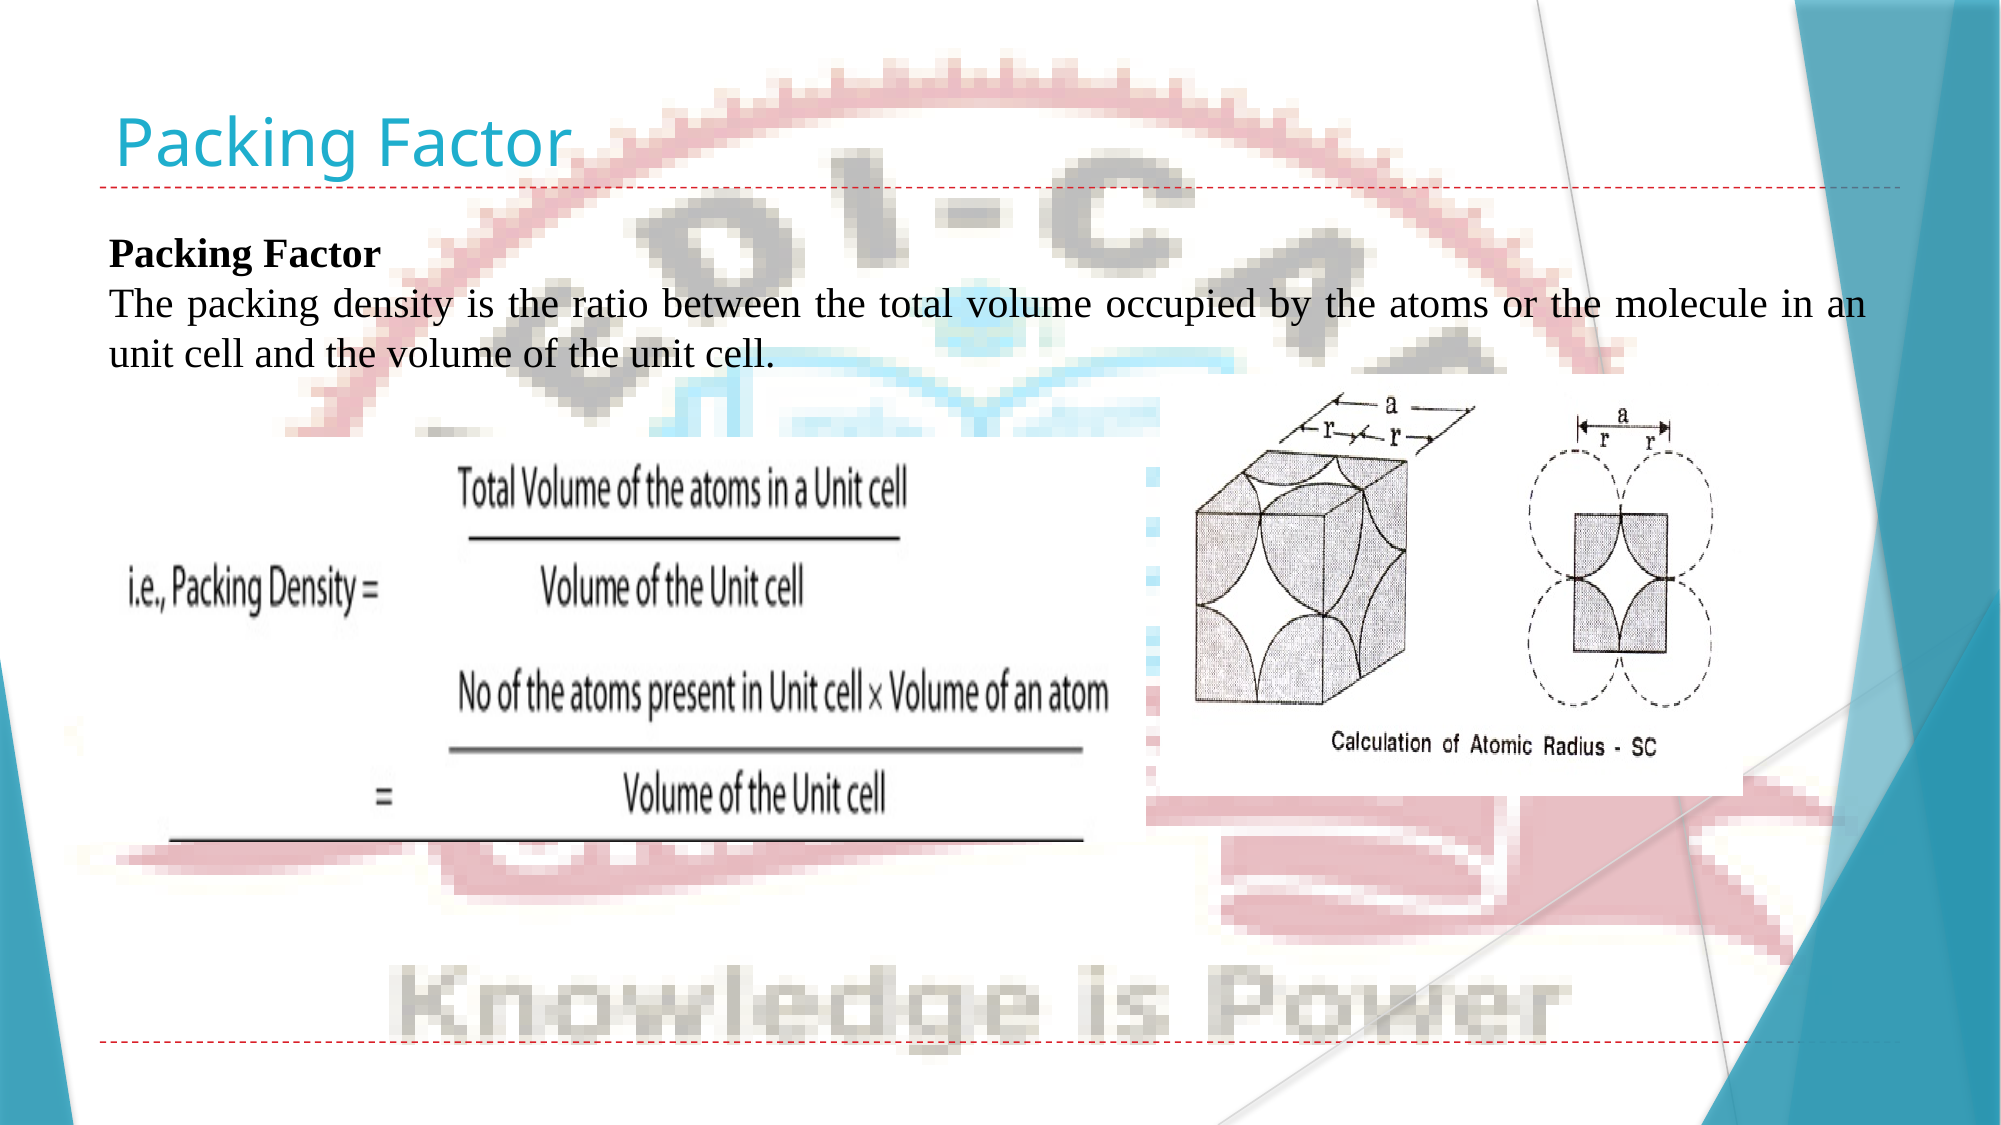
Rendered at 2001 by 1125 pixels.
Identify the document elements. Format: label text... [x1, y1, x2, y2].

title Packing Factor [99, 24, 1900, 188]
picture [83, 436, 1146, 842]
picture [1160, 374, 1743, 796]
text_box Packing Factor The packing density is the ratio between the total volume occupied by the atoms or the molecule in an unit cell and the volume of the unit cell. [93, 218, 1884, 534]
